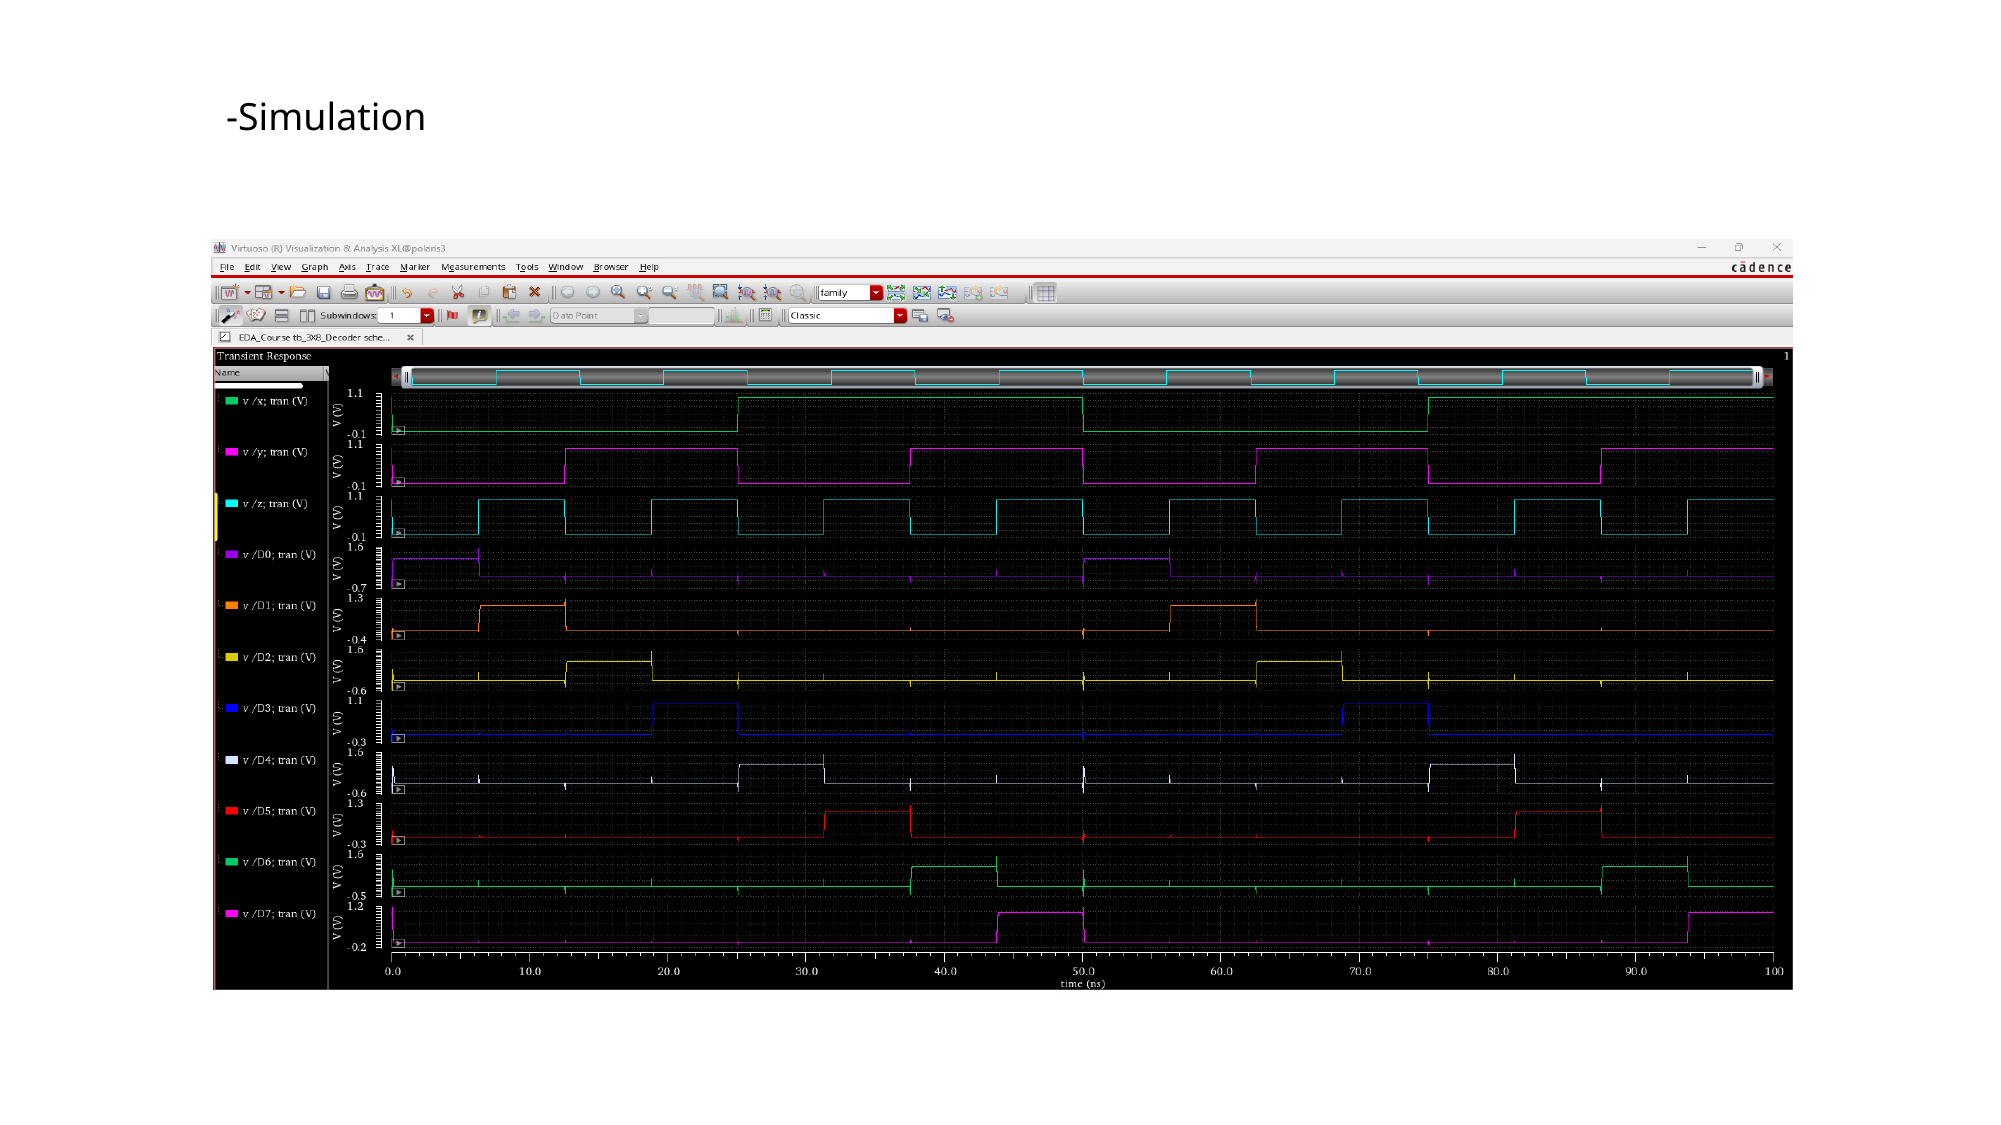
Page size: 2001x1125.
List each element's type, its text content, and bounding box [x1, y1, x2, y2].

picture [211, 239, 1793, 990]
text_box -Simulation [211, 85, 628, 146]
